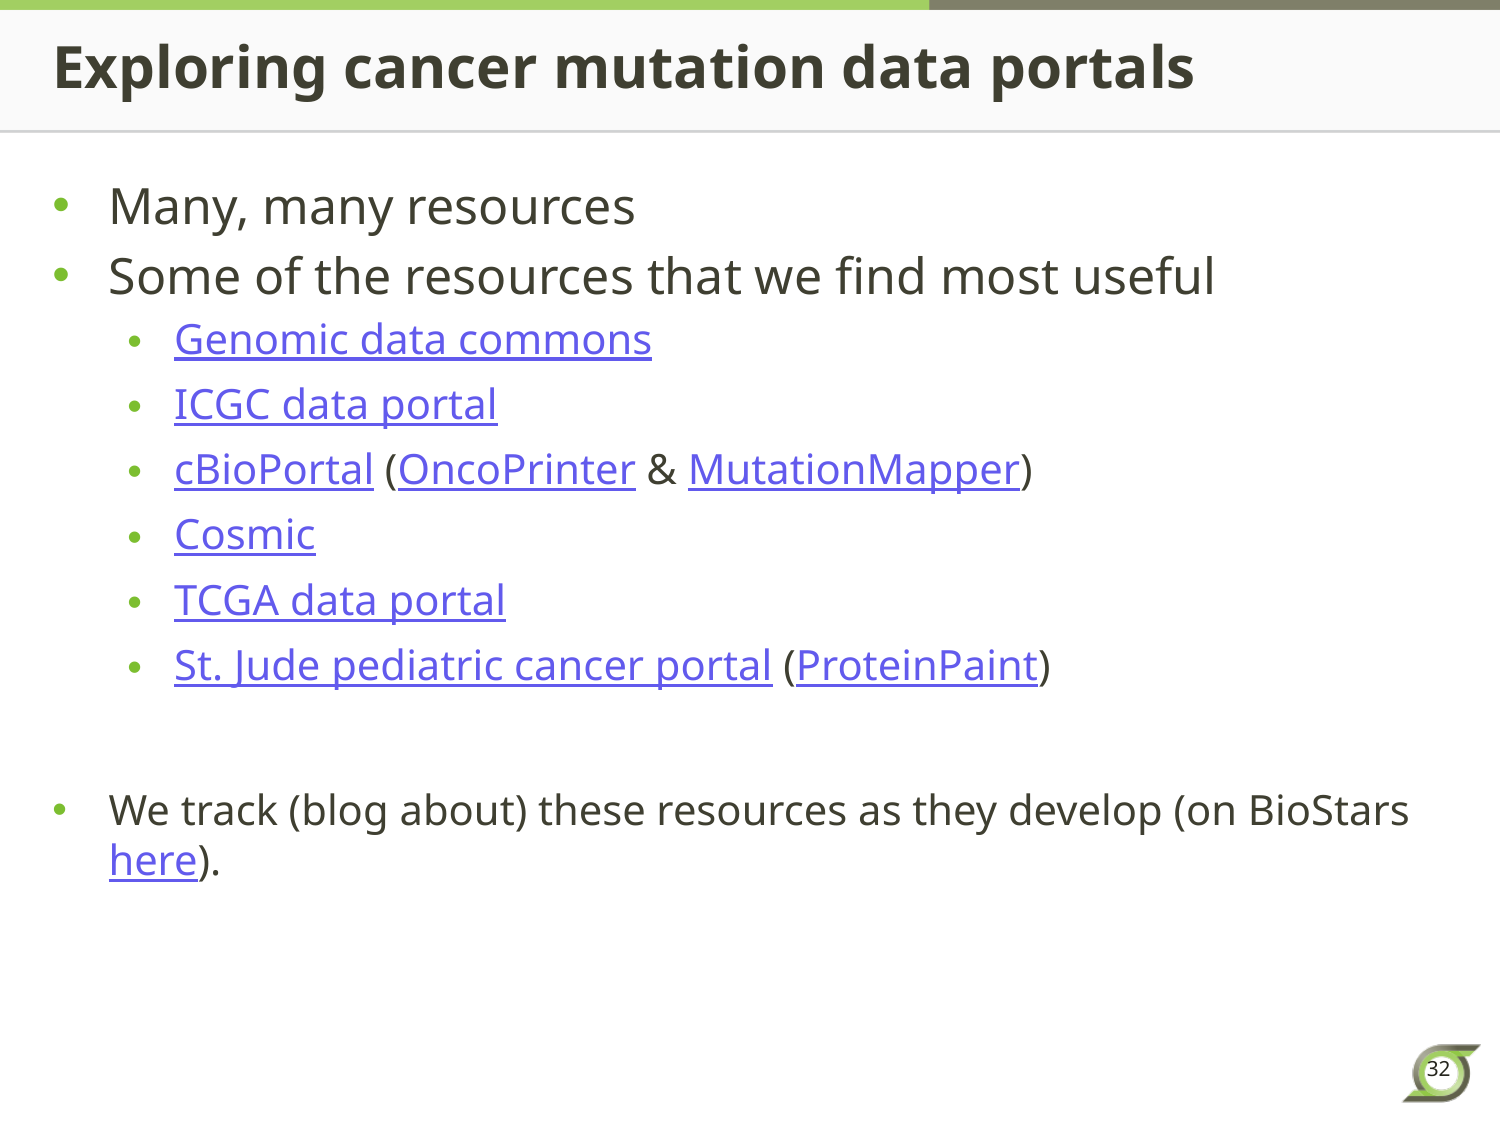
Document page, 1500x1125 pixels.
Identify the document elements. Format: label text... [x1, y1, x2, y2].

list Many, many resources Some of the resources that we find most useful Genomic data commons ICGC data portal cBioPortal (OncoPrinter & MutationMapper) Cosmic TCGA data portal St. Jude pediatric cancer portal (ProteinPaint) We track (blog about) these resources as they develop (on BioStars here). [37, 166, 1454, 1007]
title Exploring cancer mutation data portals [37, 18, 1454, 112]
